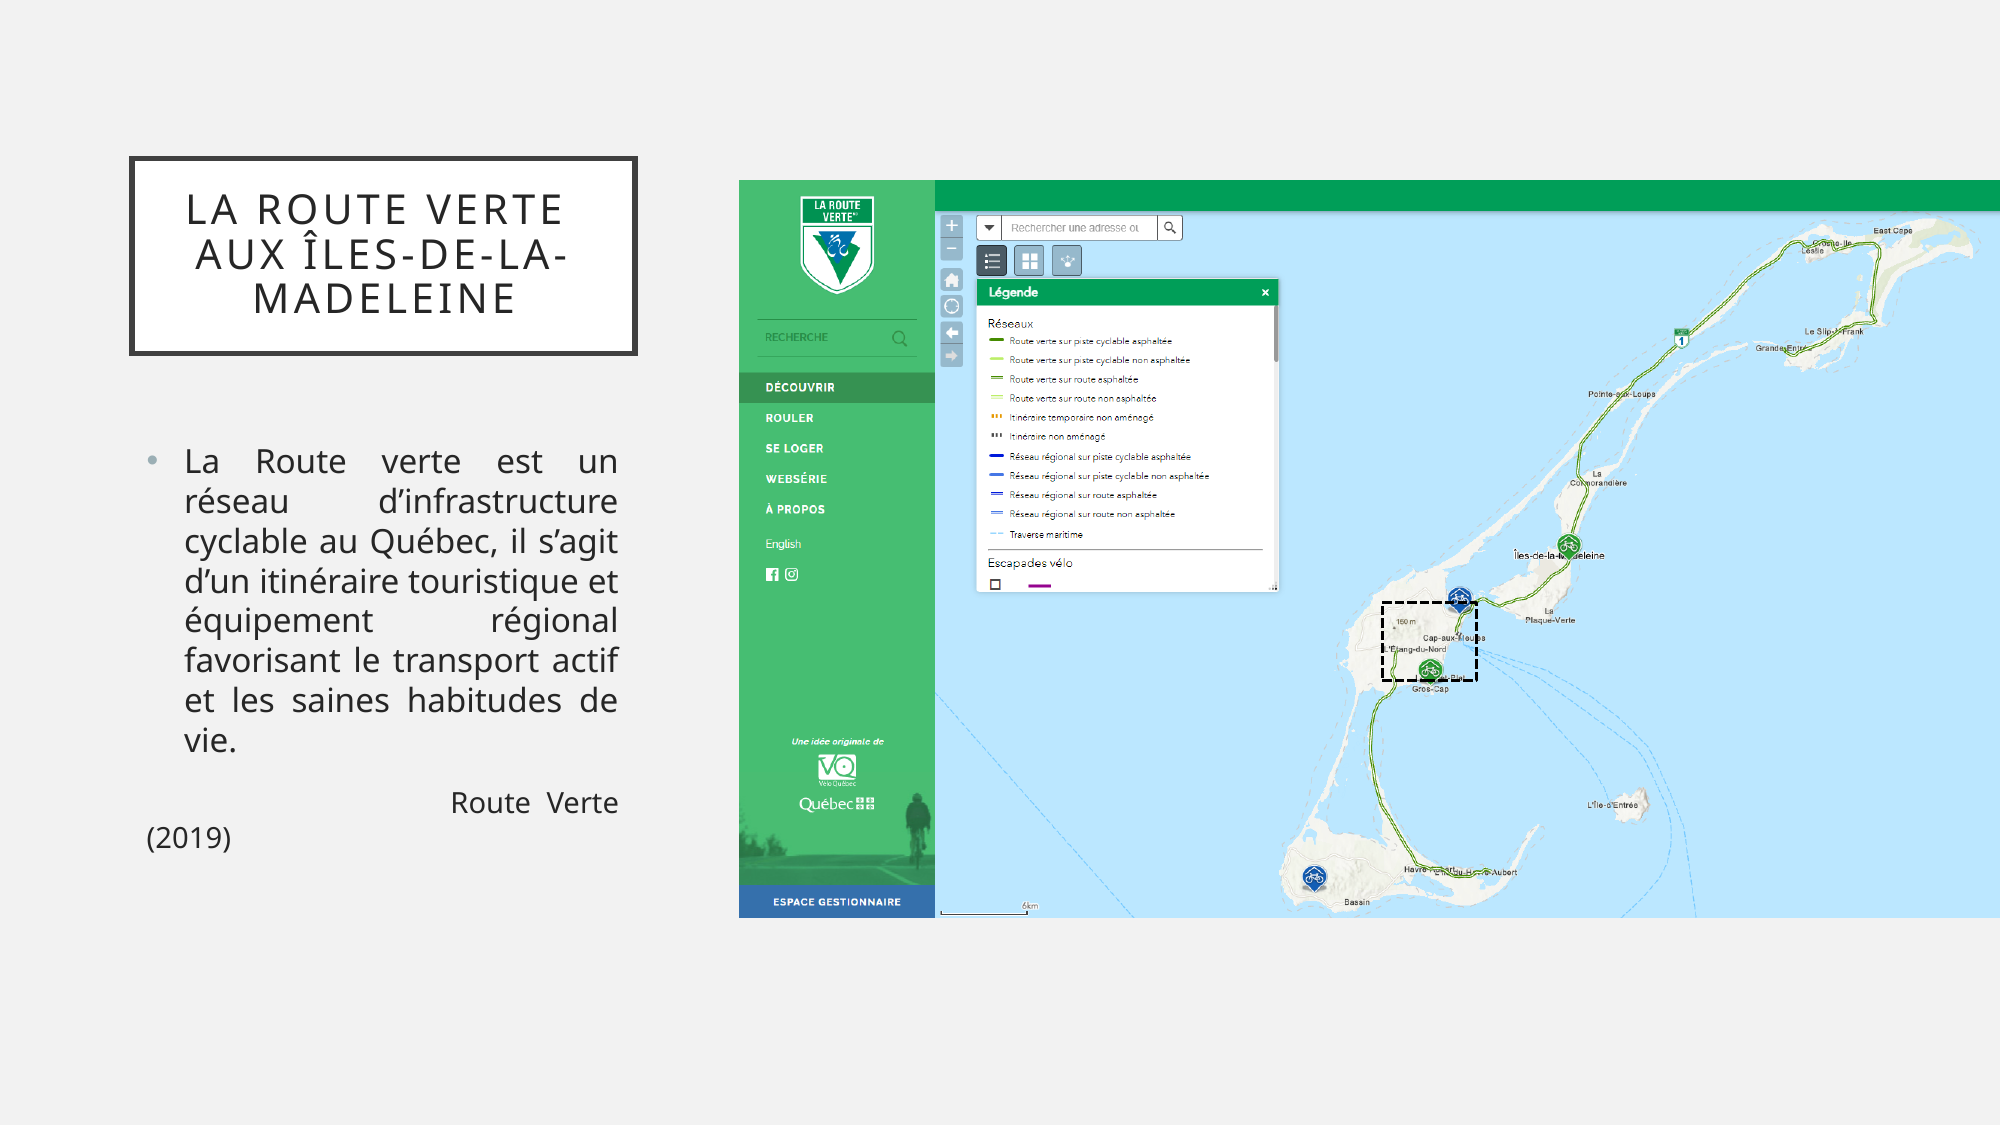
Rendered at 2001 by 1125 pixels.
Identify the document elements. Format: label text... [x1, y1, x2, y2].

title La route verte AUX îles-de-la-madeleine [129, 156, 638, 356]
picture [739, 180, 2000, 918]
text_box La Route verte est un réseau d’infrastructure cyclable au Québec, il s’agit d’un itinéraire touristique et équipement régional favorisant le transport actif et les saines habitudes de vie. Route Verte (2019) [131, 432, 635, 968]
